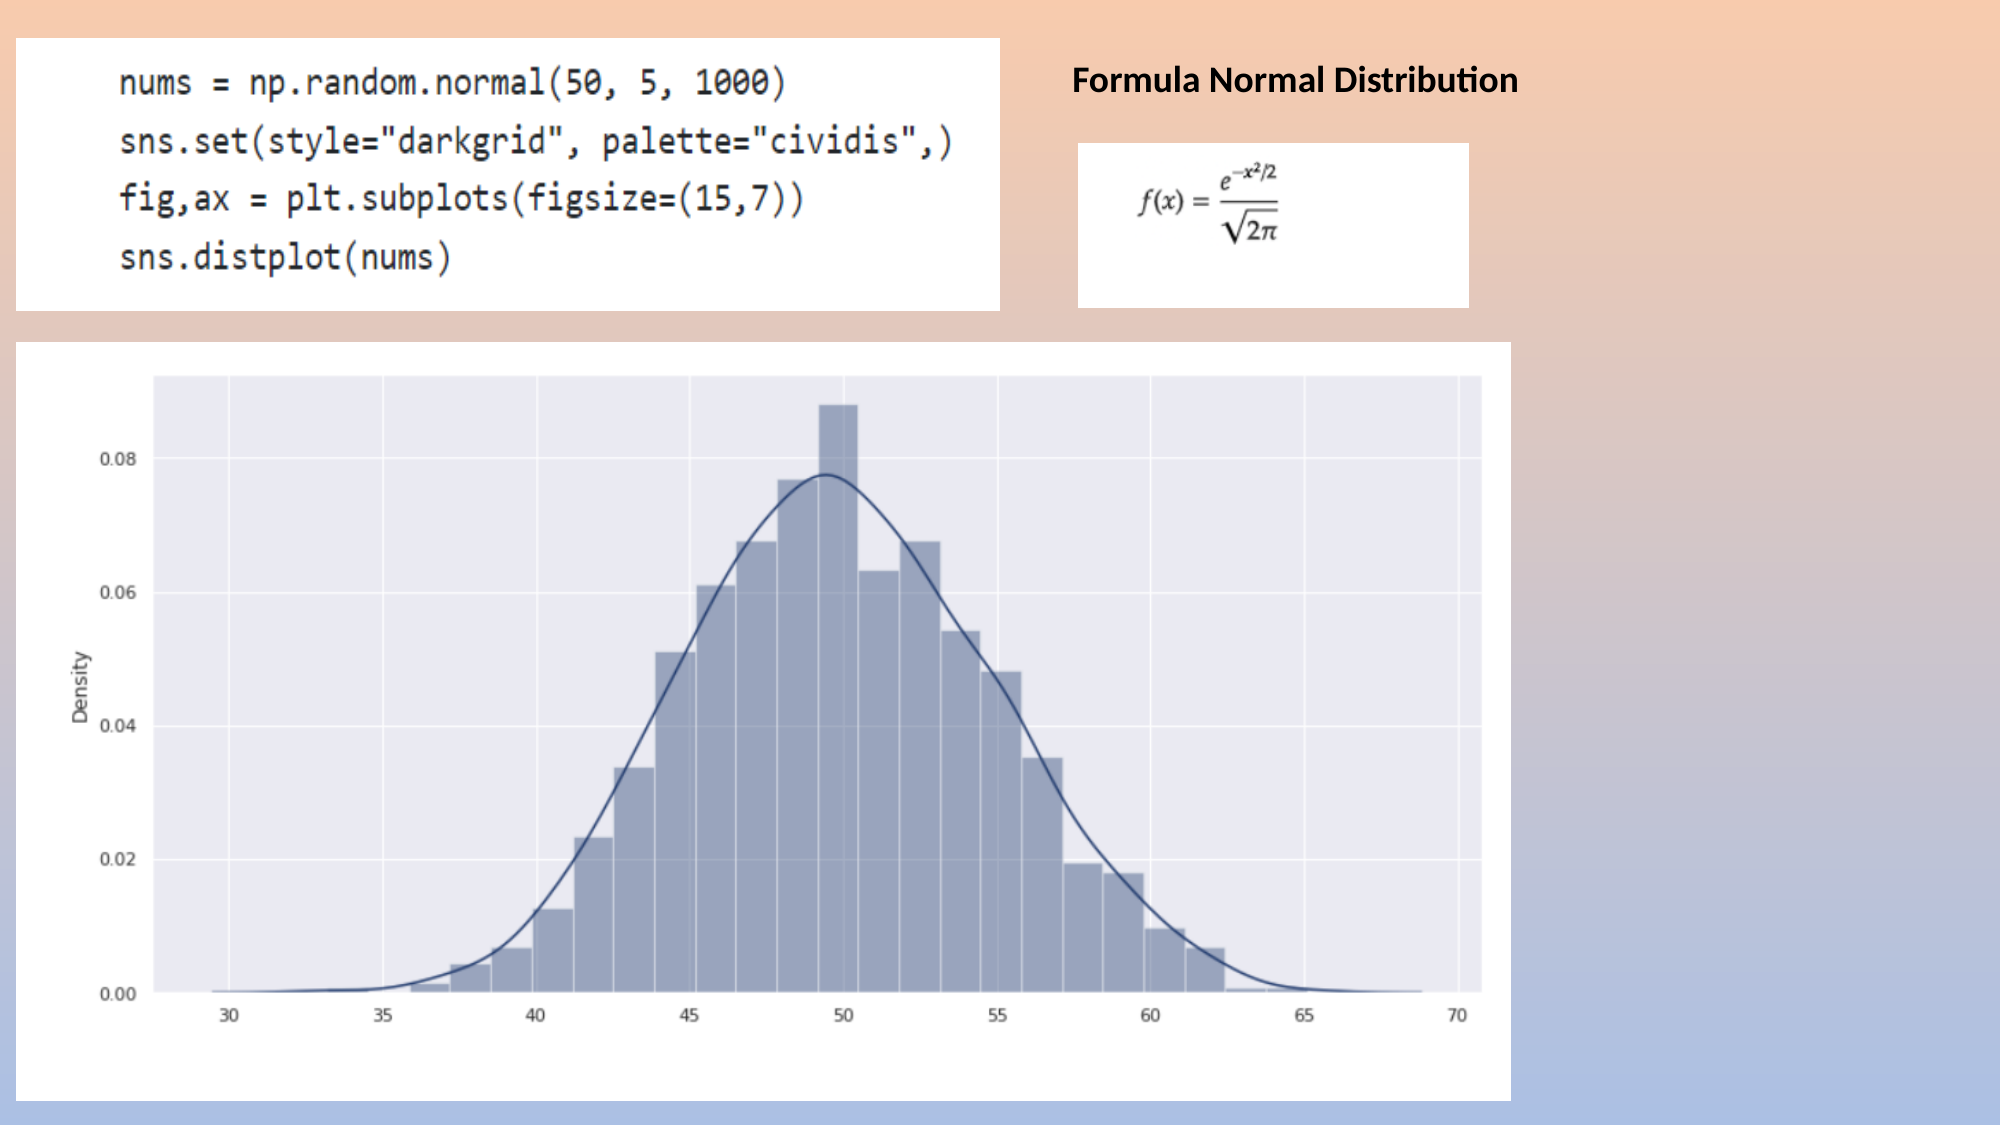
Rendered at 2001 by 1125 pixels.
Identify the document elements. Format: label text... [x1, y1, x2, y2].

picture [16, 38, 1000, 311]
picture [1078, 143, 1469, 308]
picture [16, 342, 1511, 1101]
text_box Formula Normal Distribution [1048, 47, 2000, 108]
